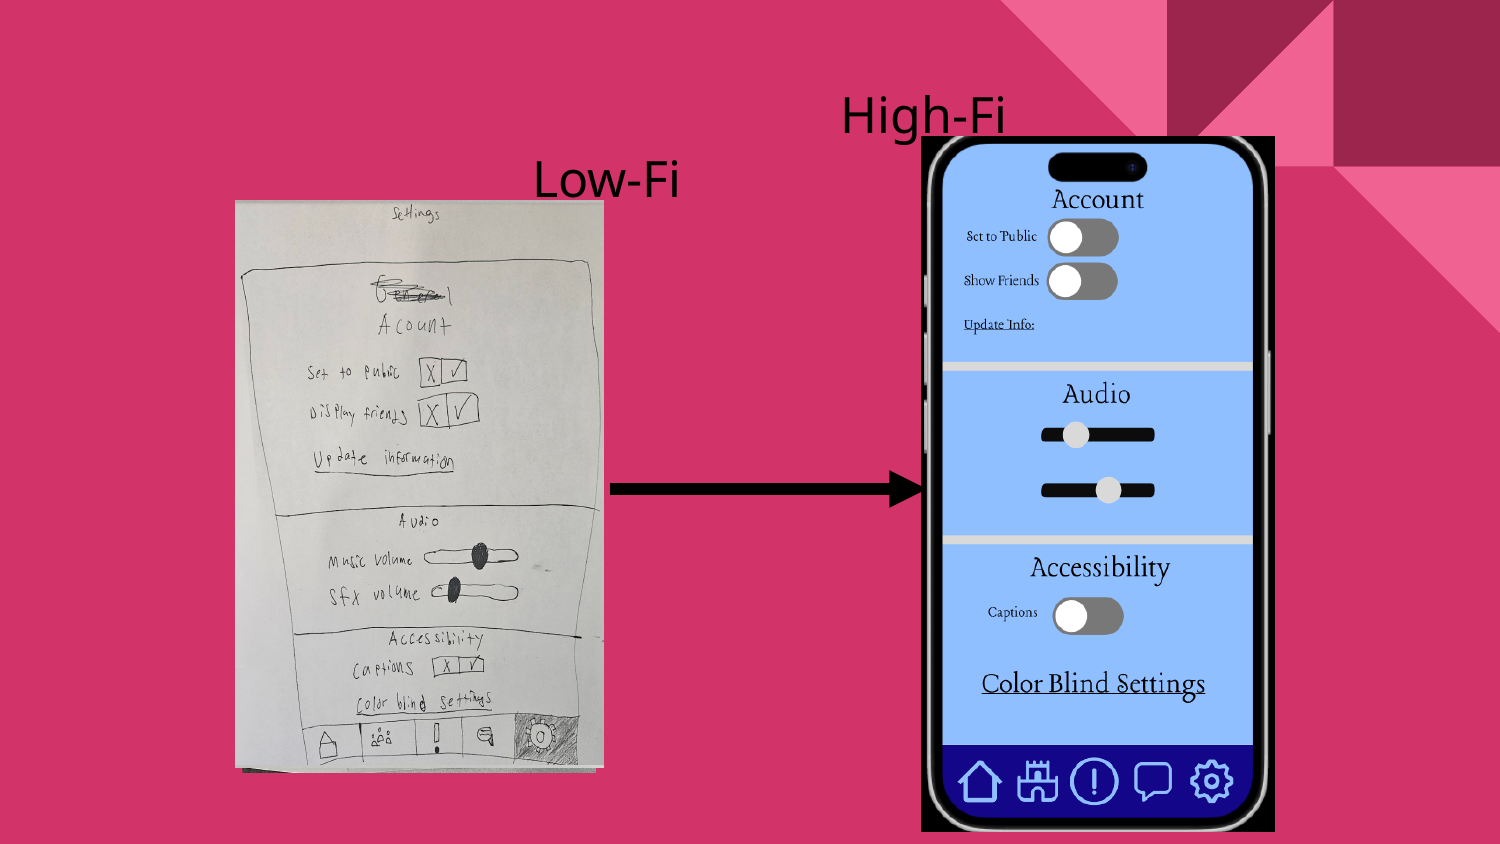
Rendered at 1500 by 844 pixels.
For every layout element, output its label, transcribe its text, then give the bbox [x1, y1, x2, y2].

text_box High-Fi [798, 68, 1050, 159]
picture [234, 200, 604, 773]
text_box Low-Fi [481, 132, 733, 223]
picture [920, 136, 1276, 832]
